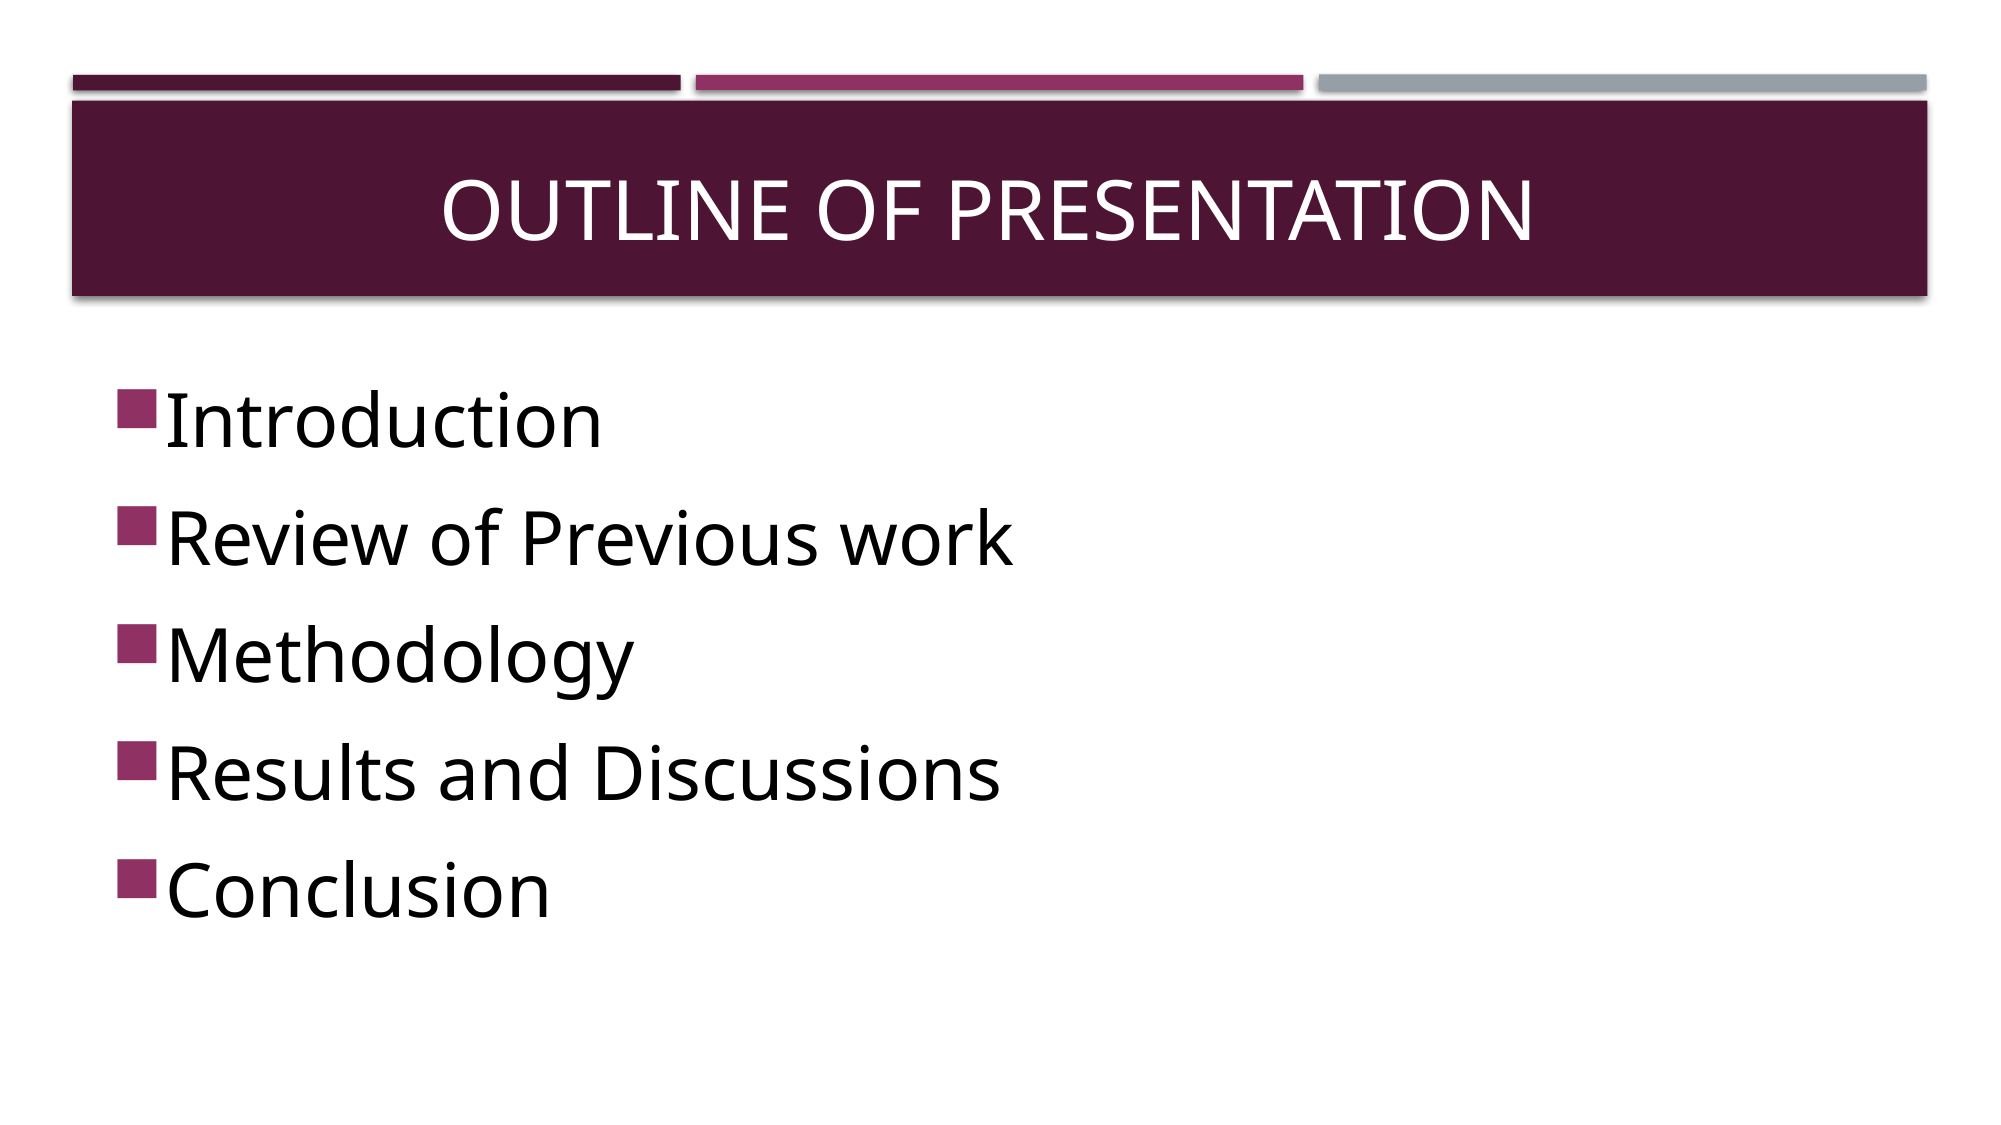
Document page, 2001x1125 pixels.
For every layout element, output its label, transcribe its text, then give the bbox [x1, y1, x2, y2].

list Introduction Review of Previous work Methodology Results and Discussions Conclusion [95, 353, 1905, 1082]
title OUTLINE OF PRESENTATION [95, 115, 1905, 265]
